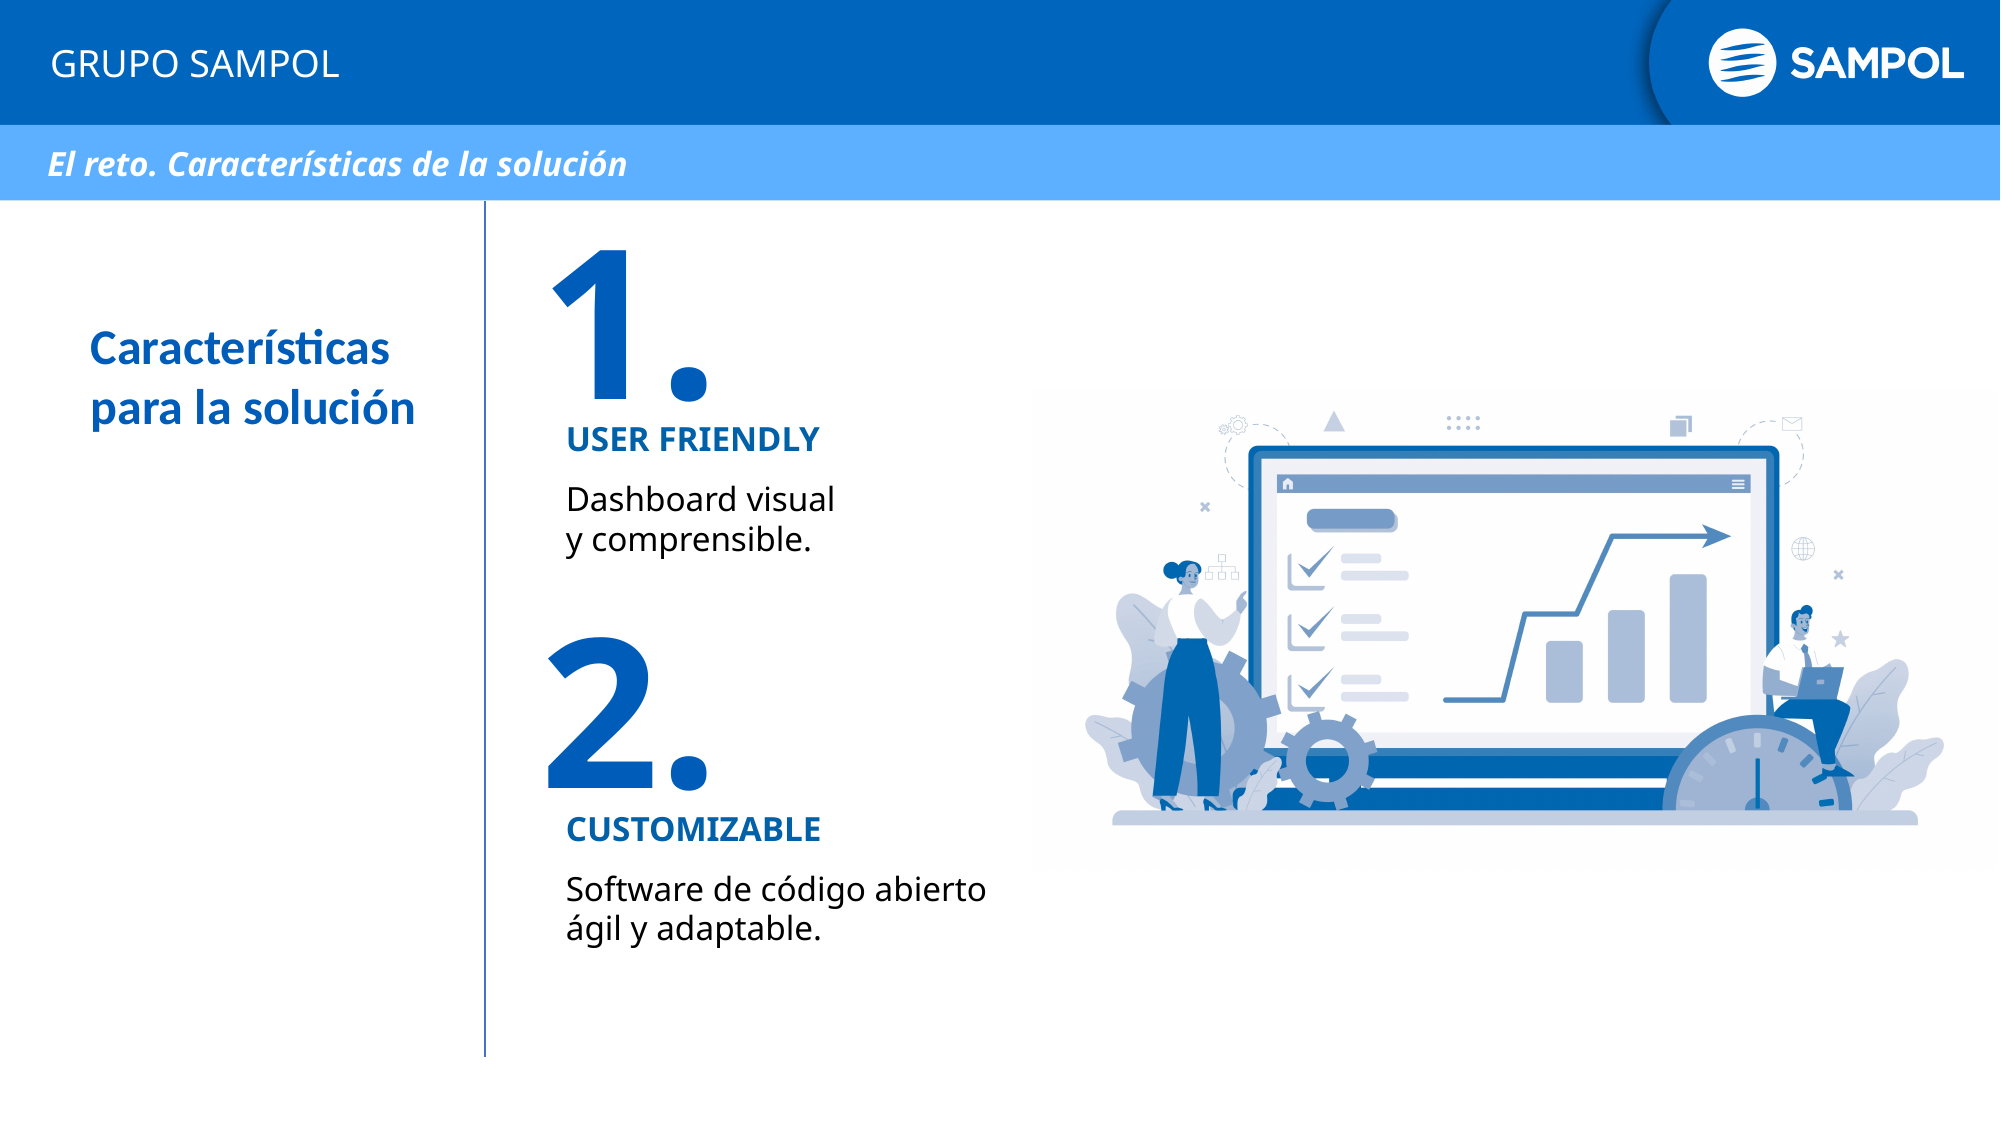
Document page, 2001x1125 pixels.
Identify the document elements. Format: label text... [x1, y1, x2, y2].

text_box El reto. Características de la solución [0, 125, 2000, 201]
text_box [533, 571, 1140, 958]
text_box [533, 182, 1149, 568]
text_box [0, 0, 2000, 125]
picture [1032, 389, 1997, 870]
text_box Características para la solución [75, 306, 443, 442]
